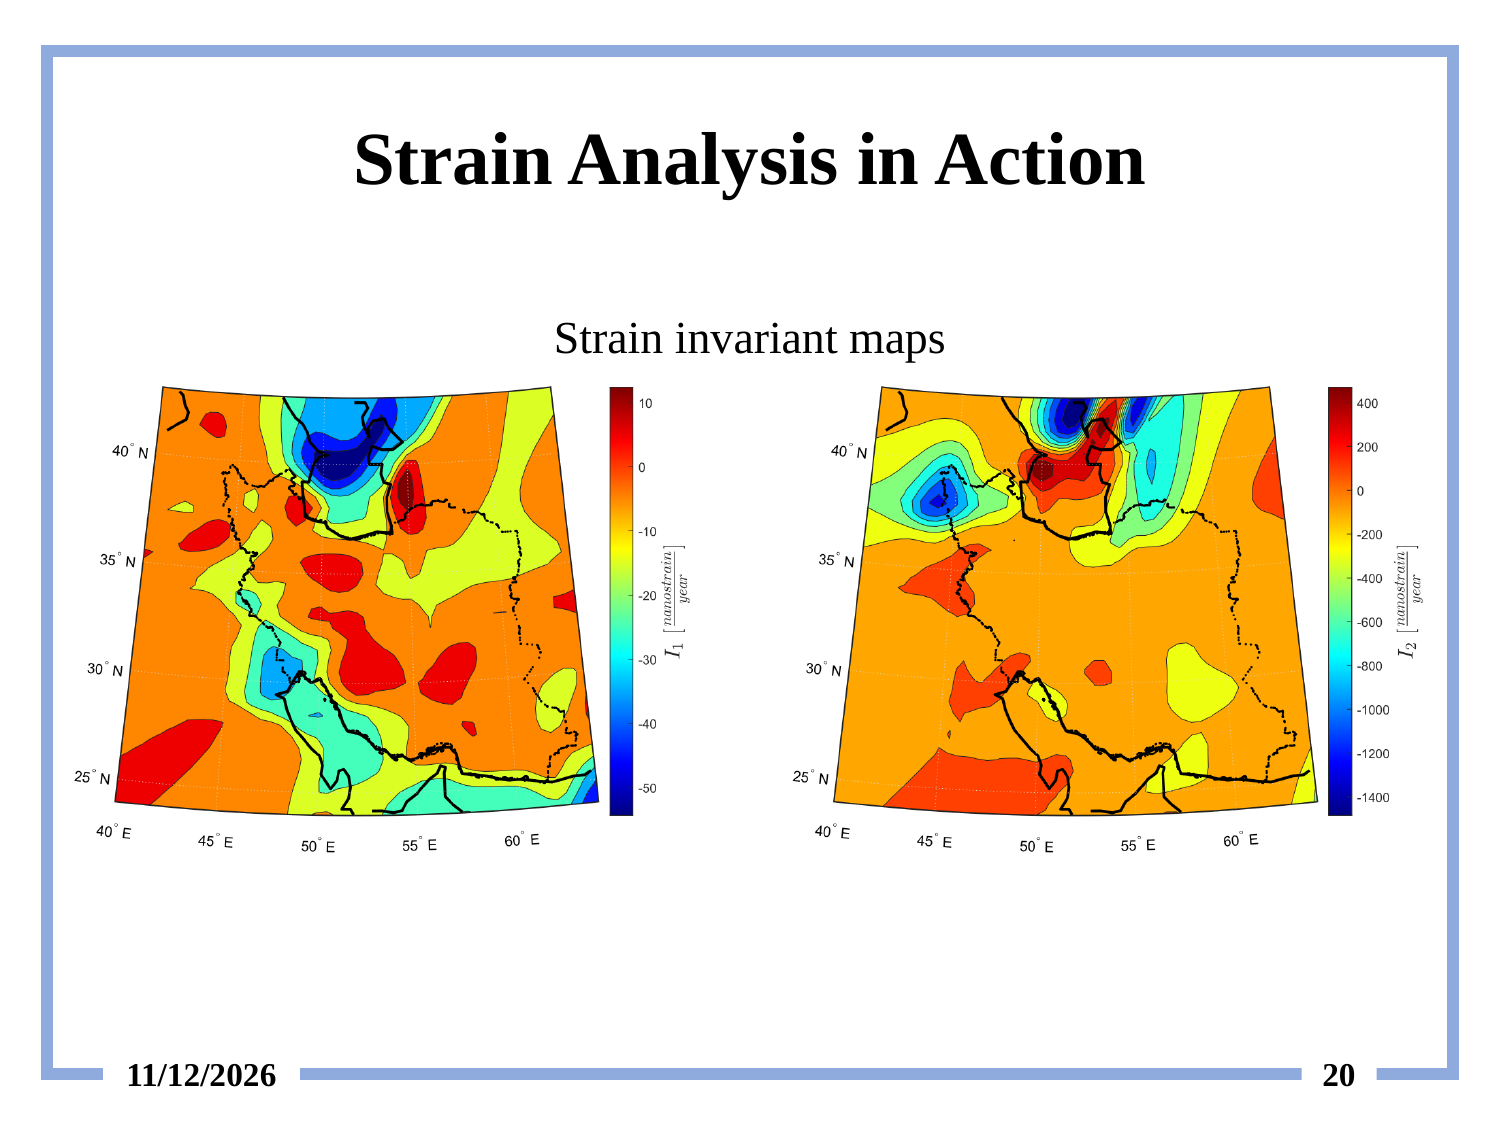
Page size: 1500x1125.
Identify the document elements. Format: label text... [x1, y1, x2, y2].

picture [67, 371, 1433, 867]
text_box [46, 50, 1454, 1075]
slide_number 20 [1301, 1042, 1377, 1103]
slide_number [103, 1042, 300, 1103]
text_box Strain invariant maps [504, 300, 996, 371]
title Strain Analysis in Action [111, 108, 1389, 209]
